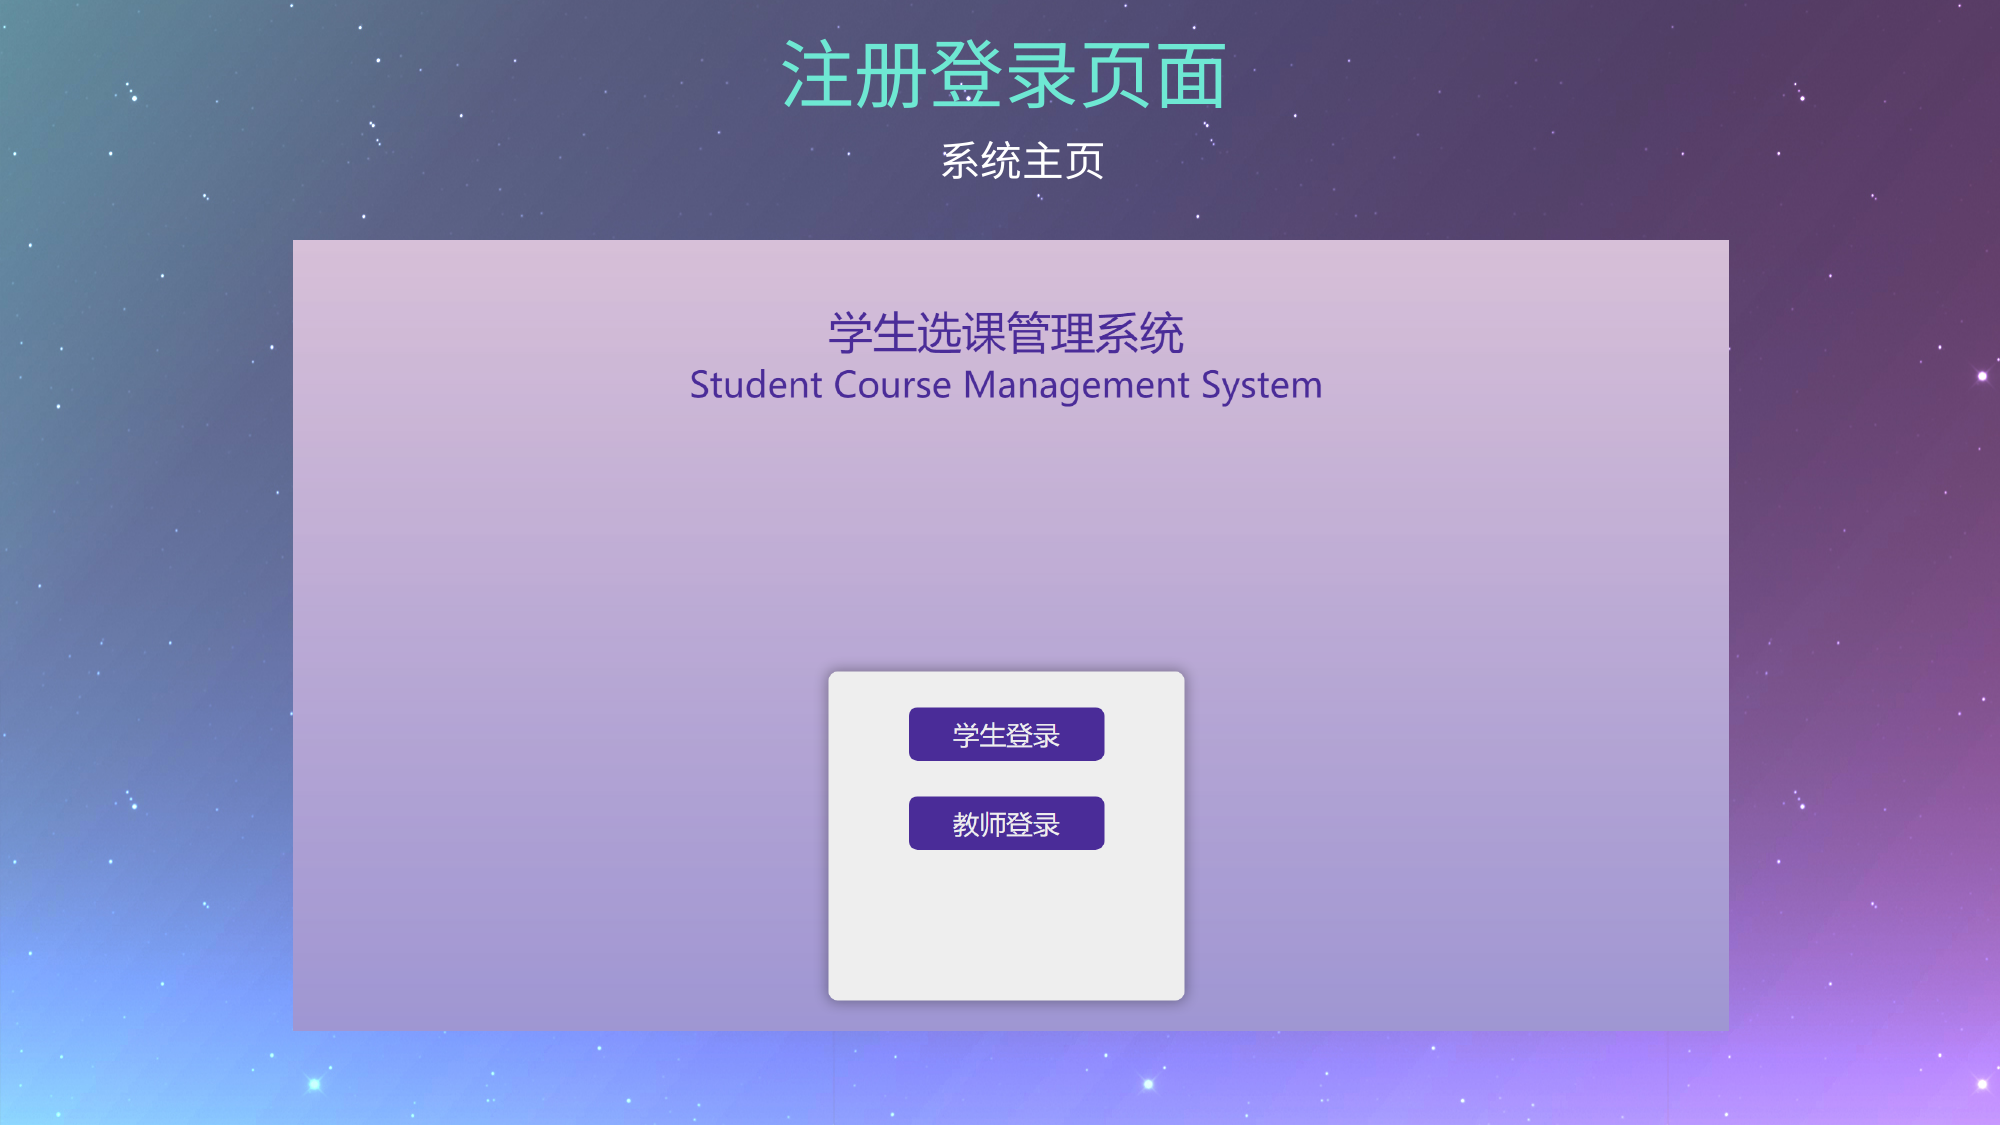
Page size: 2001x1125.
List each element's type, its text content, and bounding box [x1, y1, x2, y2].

text_box 注册登录页面 [535, 19, 1487, 125]
text_box 系统主页 [547, 127, 1498, 193]
picture [0, 0, 2000, 1125]
